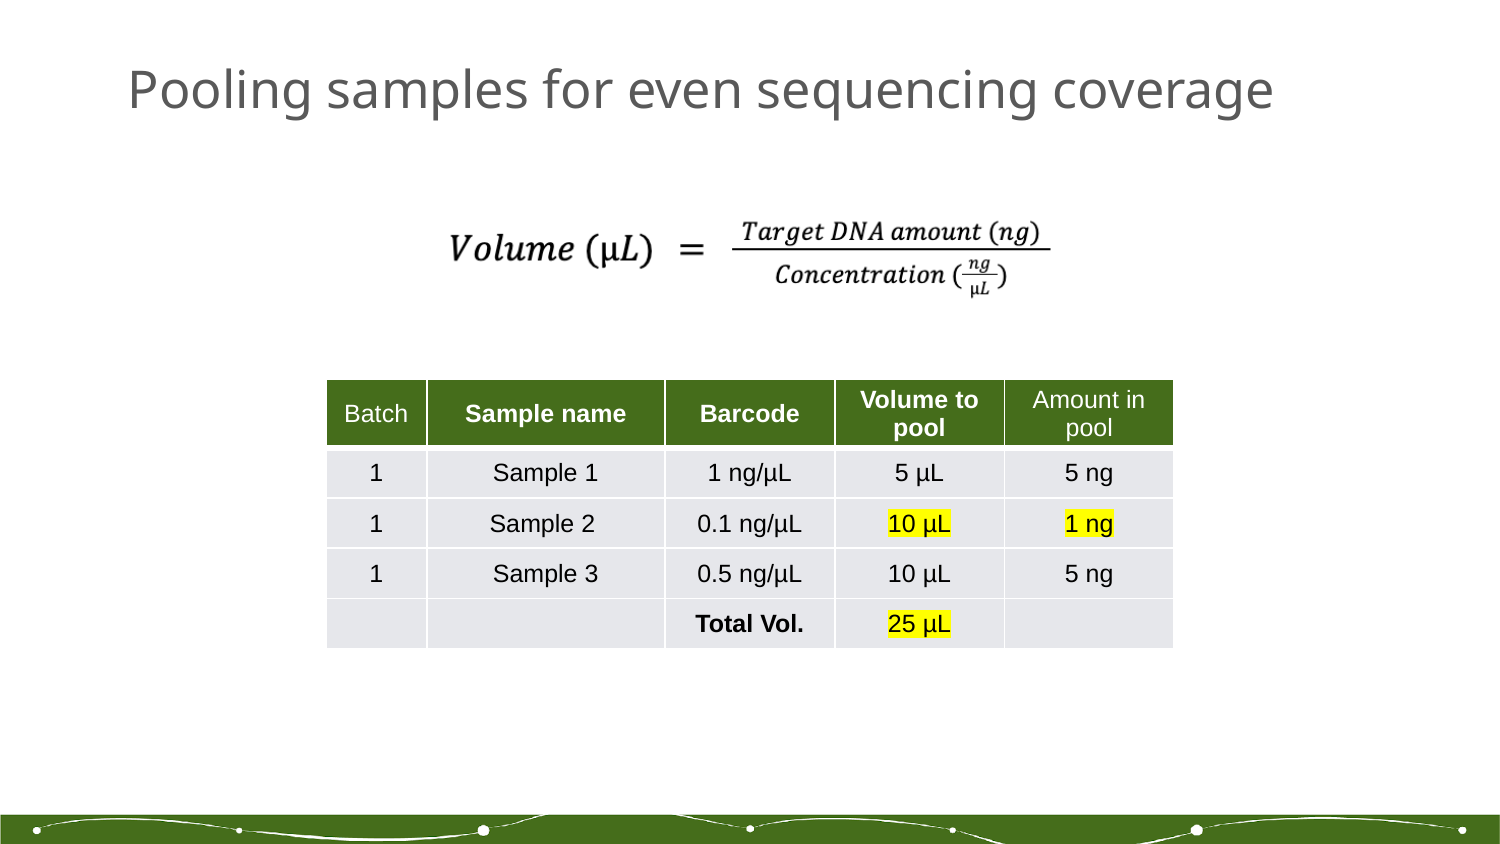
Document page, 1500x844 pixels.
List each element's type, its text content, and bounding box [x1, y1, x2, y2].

table_cell [428, 599, 664, 648]
table_cell Total Vol. [666, 599, 834, 648]
table_header Barcode [666, 380, 834, 445]
table_cell 0.1 ng/µL [666, 499, 834, 547]
table_cell Sample 1 [428, 451, 664, 497]
table_header Amount in pool [1005, 380, 1173, 445]
table_cell 0.5 ng/µL [666, 549, 834, 598]
table_cell 5 µL [836, 451, 1004, 497]
table_cell 10 µL [836, 499, 1004, 547]
picture [429, 198, 1080, 323]
table_cell Sample 3 [428, 549, 664, 598]
table_cell 5 ng [1005, 451, 1173, 497]
table_cell 5 ng [1005, 549, 1173, 598]
table_cell 1 ng/µL [666, 451, 834, 497]
table_cell 10 µL [836, 549, 1004, 598]
table_cell 1 [327, 549, 426, 598]
table_cell [1005, 599, 1173, 648]
table_cell 1 [327, 451, 426, 497]
table_cell 1 [327, 499, 426, 547]
picture [0, 814, 1500, 844]
table_header Sample name [428, 380, 664, 445]
table_cell Sample 2 [428, 499, 664, 547]
table_header Batch [327, 380, 426, 445]
table_header Volume to pool [836, 380, 1004, 445]
table_cell [327, 599, 426, 648]
table_cell 25 µL [836, 599, 1004, 648]
title Pooling samples for even sequencing coverage [112, 48, 1397, 156]
table_cell 1 ng [1005, 499, 1173, 547]
